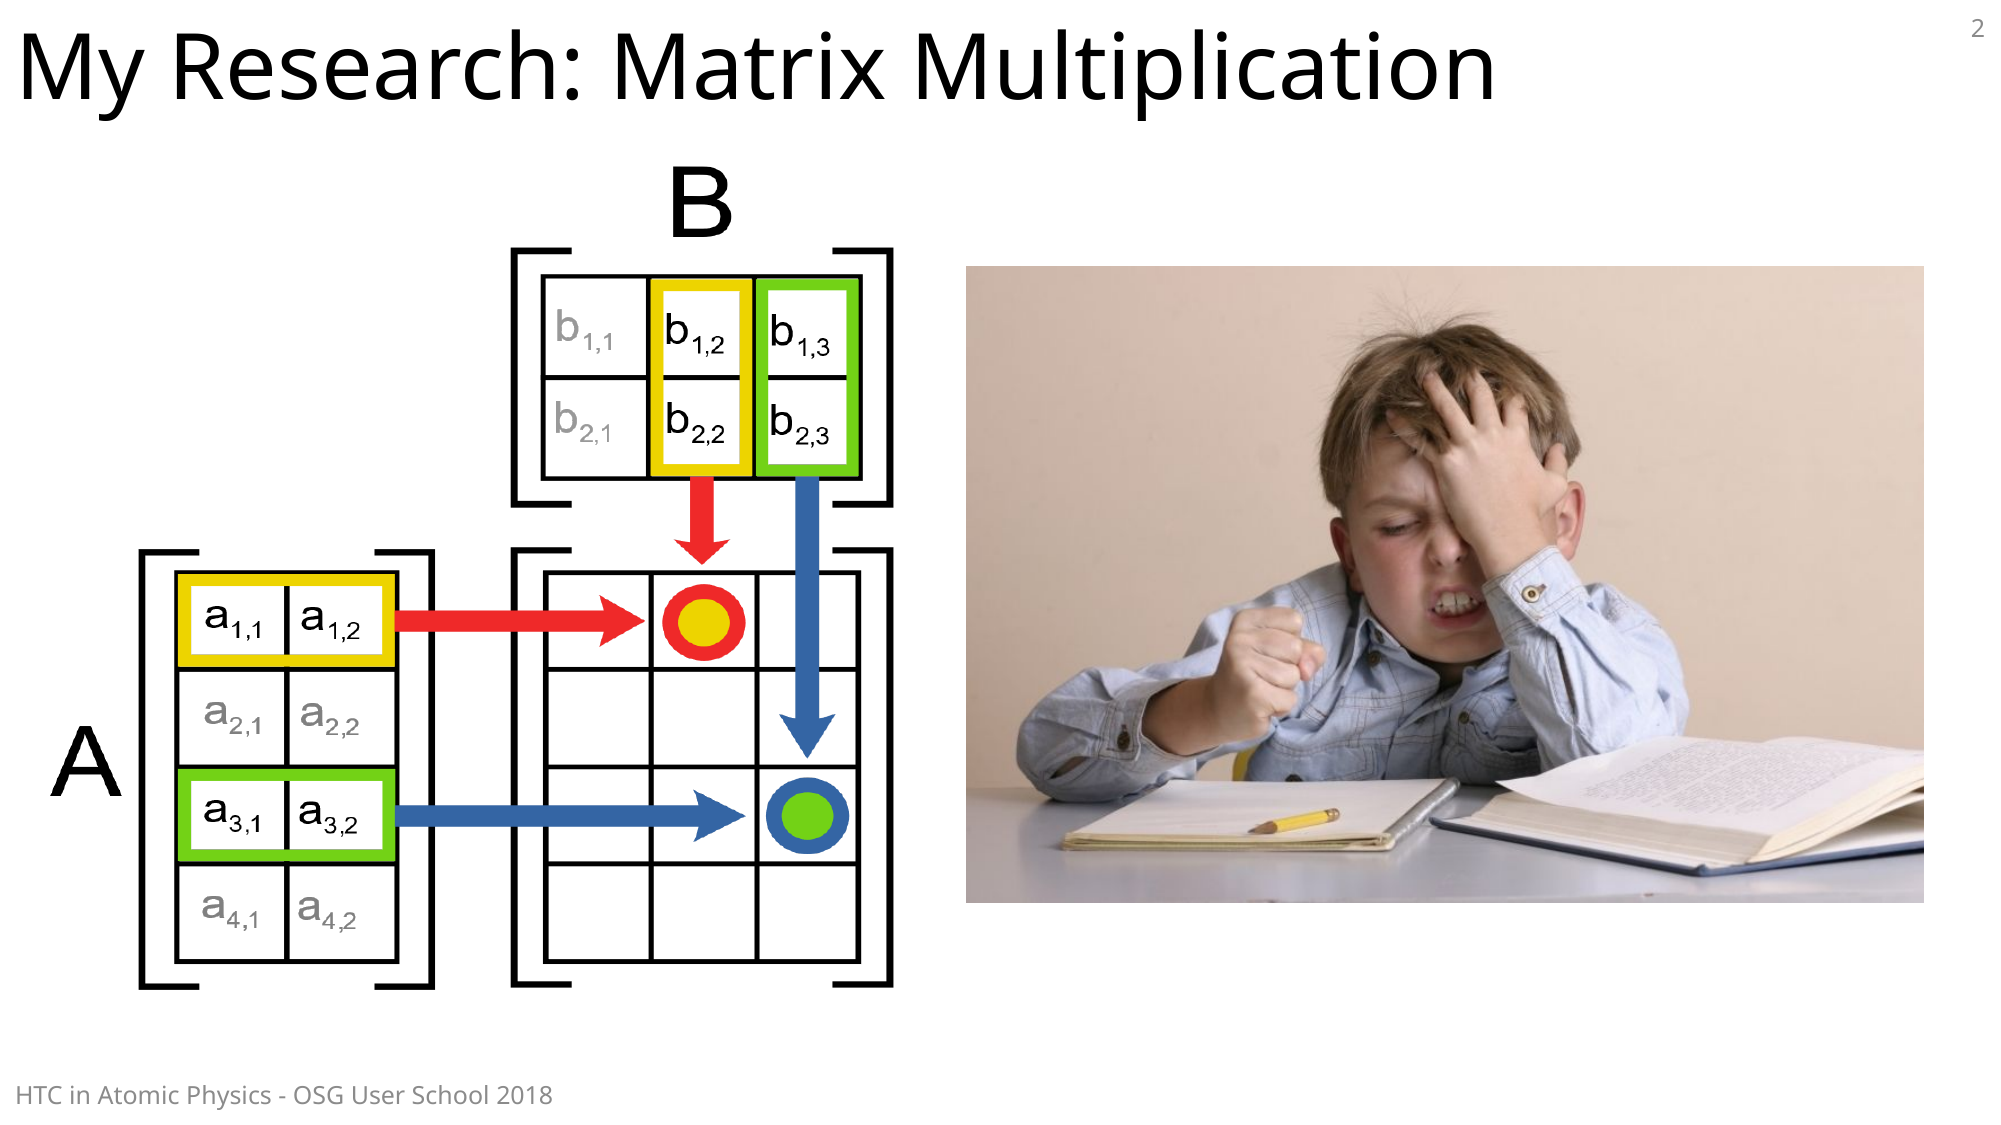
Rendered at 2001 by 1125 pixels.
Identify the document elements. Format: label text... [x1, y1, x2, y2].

slide_number 2 [1933, 0, 2000, 60]
footer HTC in Atomic Physics - OSG User School 2018 [0, 1065, 675, 1125]
picture [41, 159, 1924, 1095]
title My Research: Matrix Multiplication [0, 0, 1934, 141]
